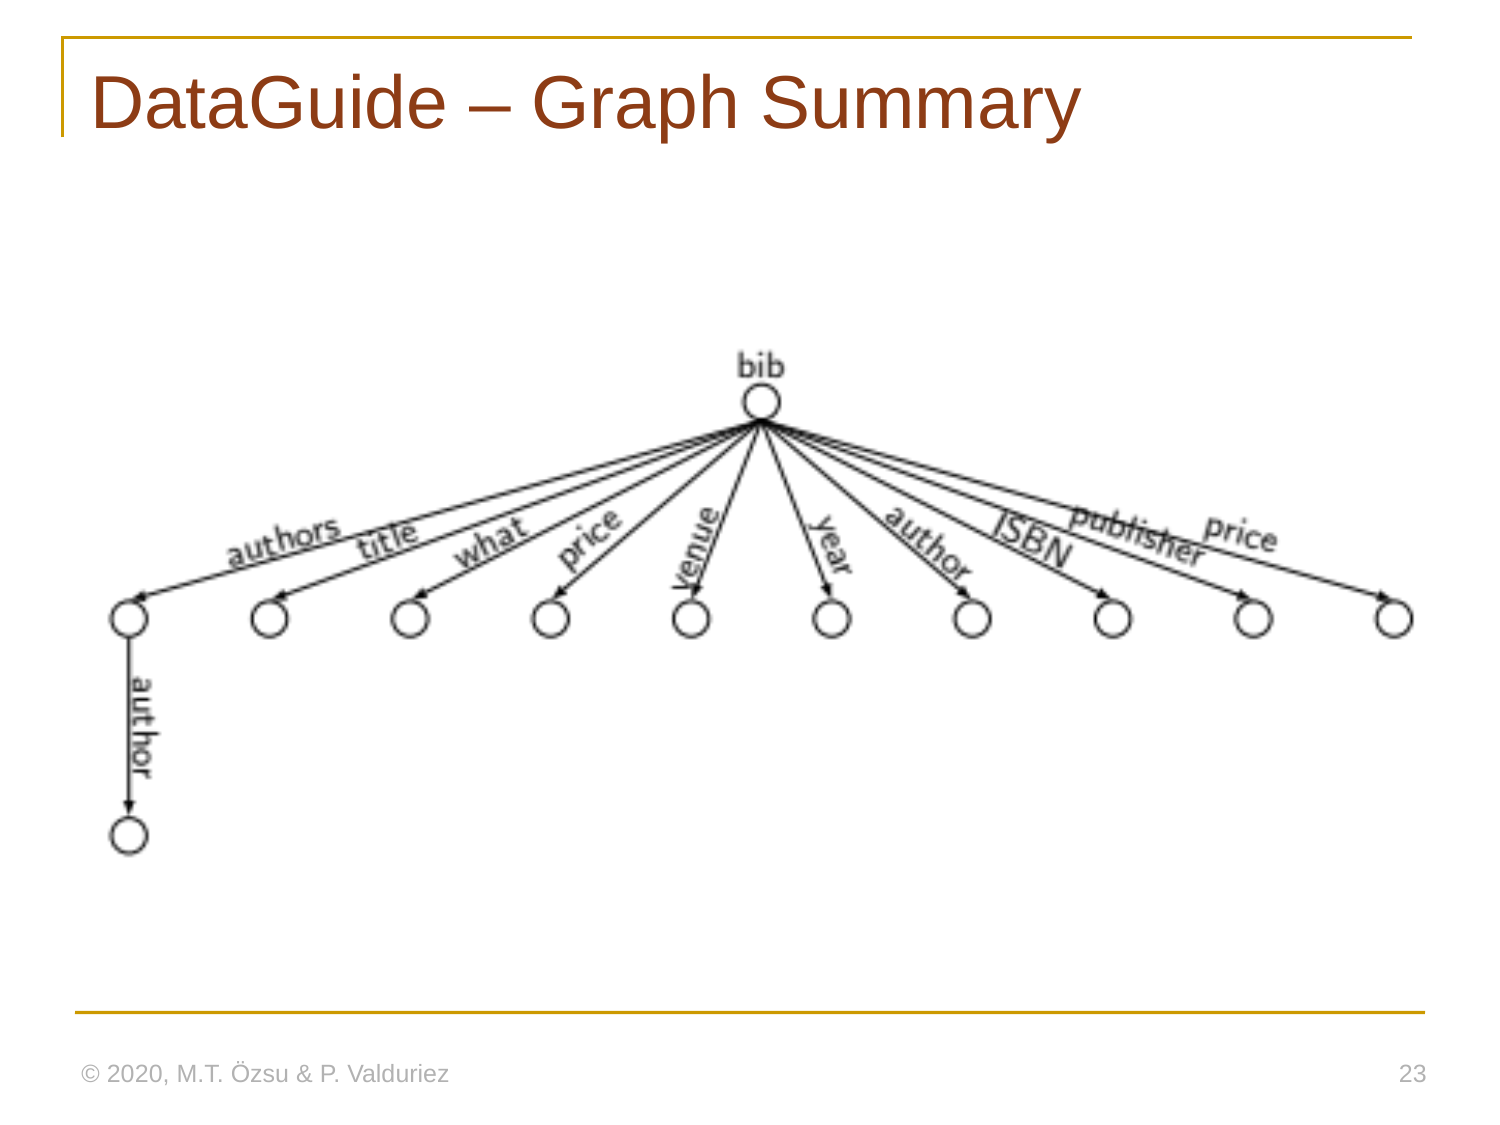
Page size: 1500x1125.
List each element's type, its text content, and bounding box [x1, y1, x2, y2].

footer © 2020, M.T. Özsu & P. Valduriez [66, 1042, 573, 1103]
picture [100, 337, 1433, 861]
slide_number 23 [1104, 1042, 1442, 1103]
title DataGuide – Graph Summary [74, 45, 1426, 233]
